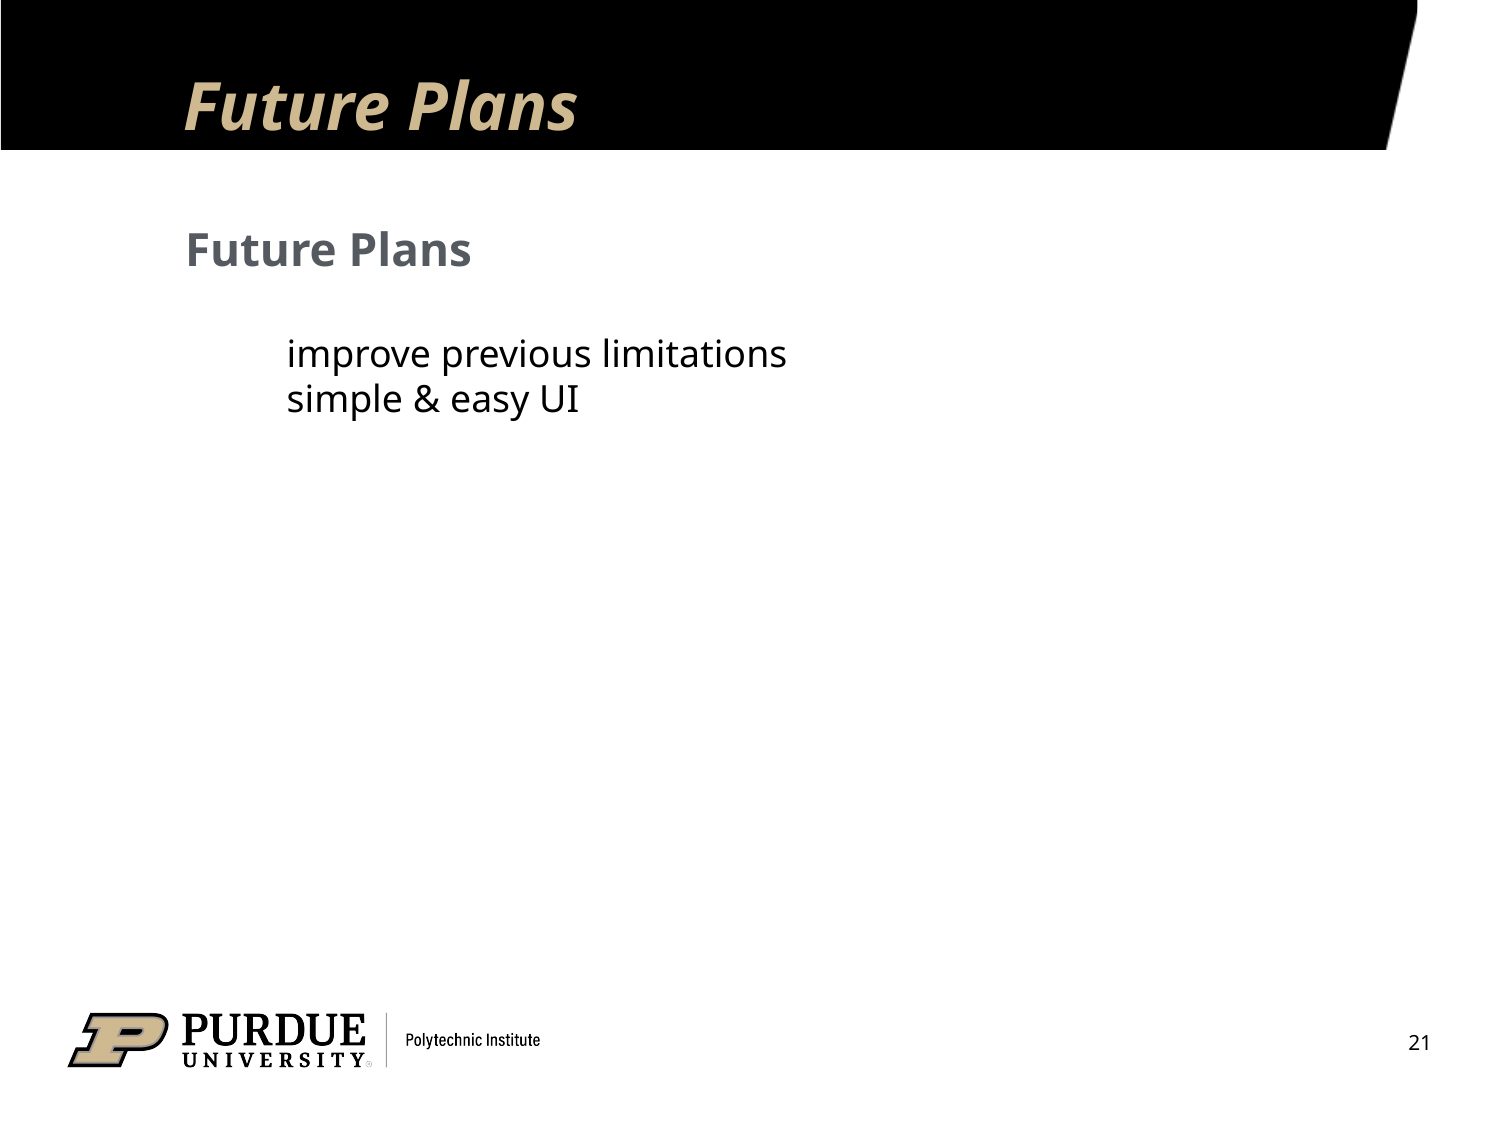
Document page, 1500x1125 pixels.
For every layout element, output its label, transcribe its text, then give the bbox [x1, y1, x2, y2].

list improve previous limitations simple & easy UI [241, 330, 1421, 943]
picture [67, 1010, 634, 1071]
title Future Plans [180, 70, 1322, 148]
slide_number 21 [1390, 1013, 1451, 1074]
subtitle Future Plans [185, 220, 1320, 277]
